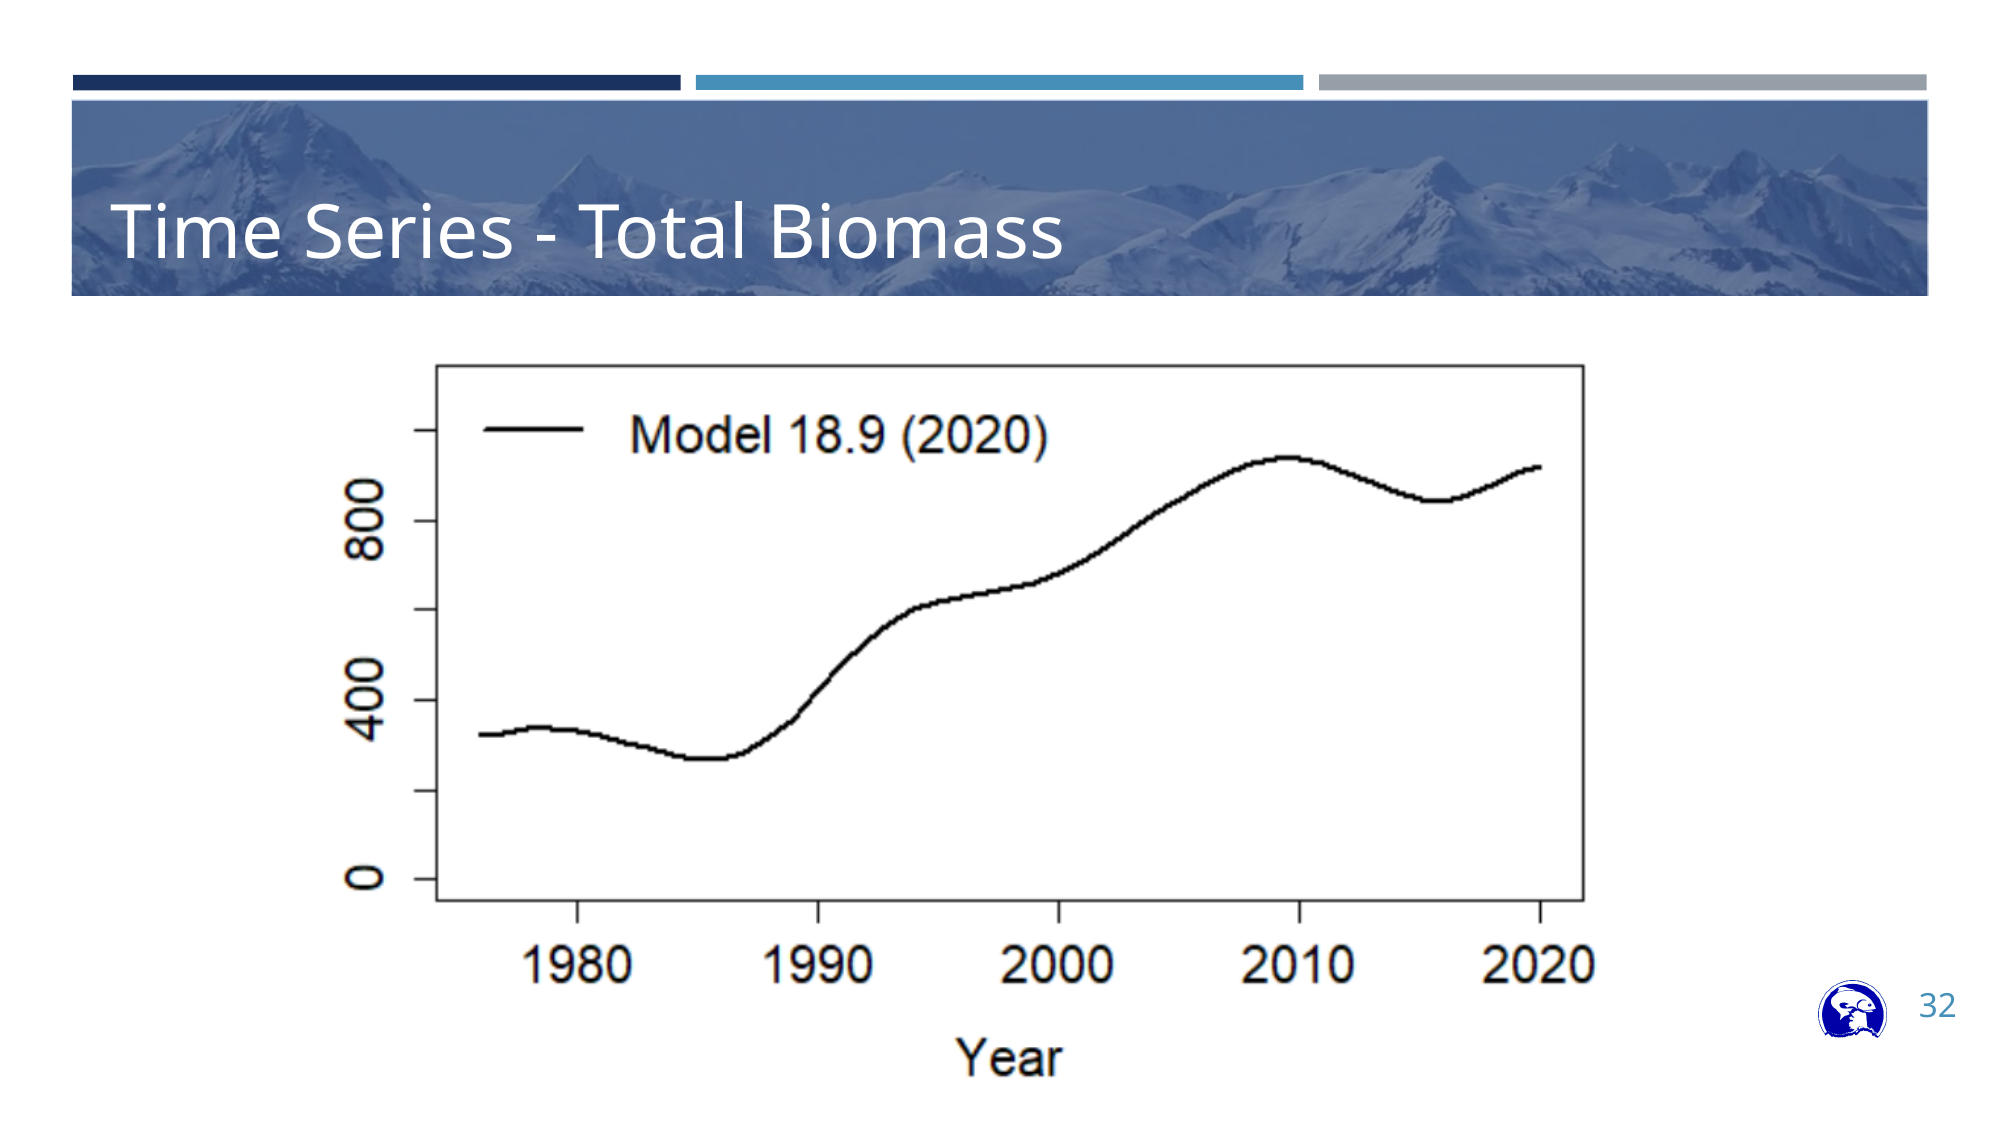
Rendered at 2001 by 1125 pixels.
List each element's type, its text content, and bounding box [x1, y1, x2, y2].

title Time Series - Total Biomass [95, 115, 1905, 282]
slide_number 32 [1732, 977, 1972, 1037]
picture [325, 323, 1675, 1104]
text_box [71, 99, 1929, 296]
